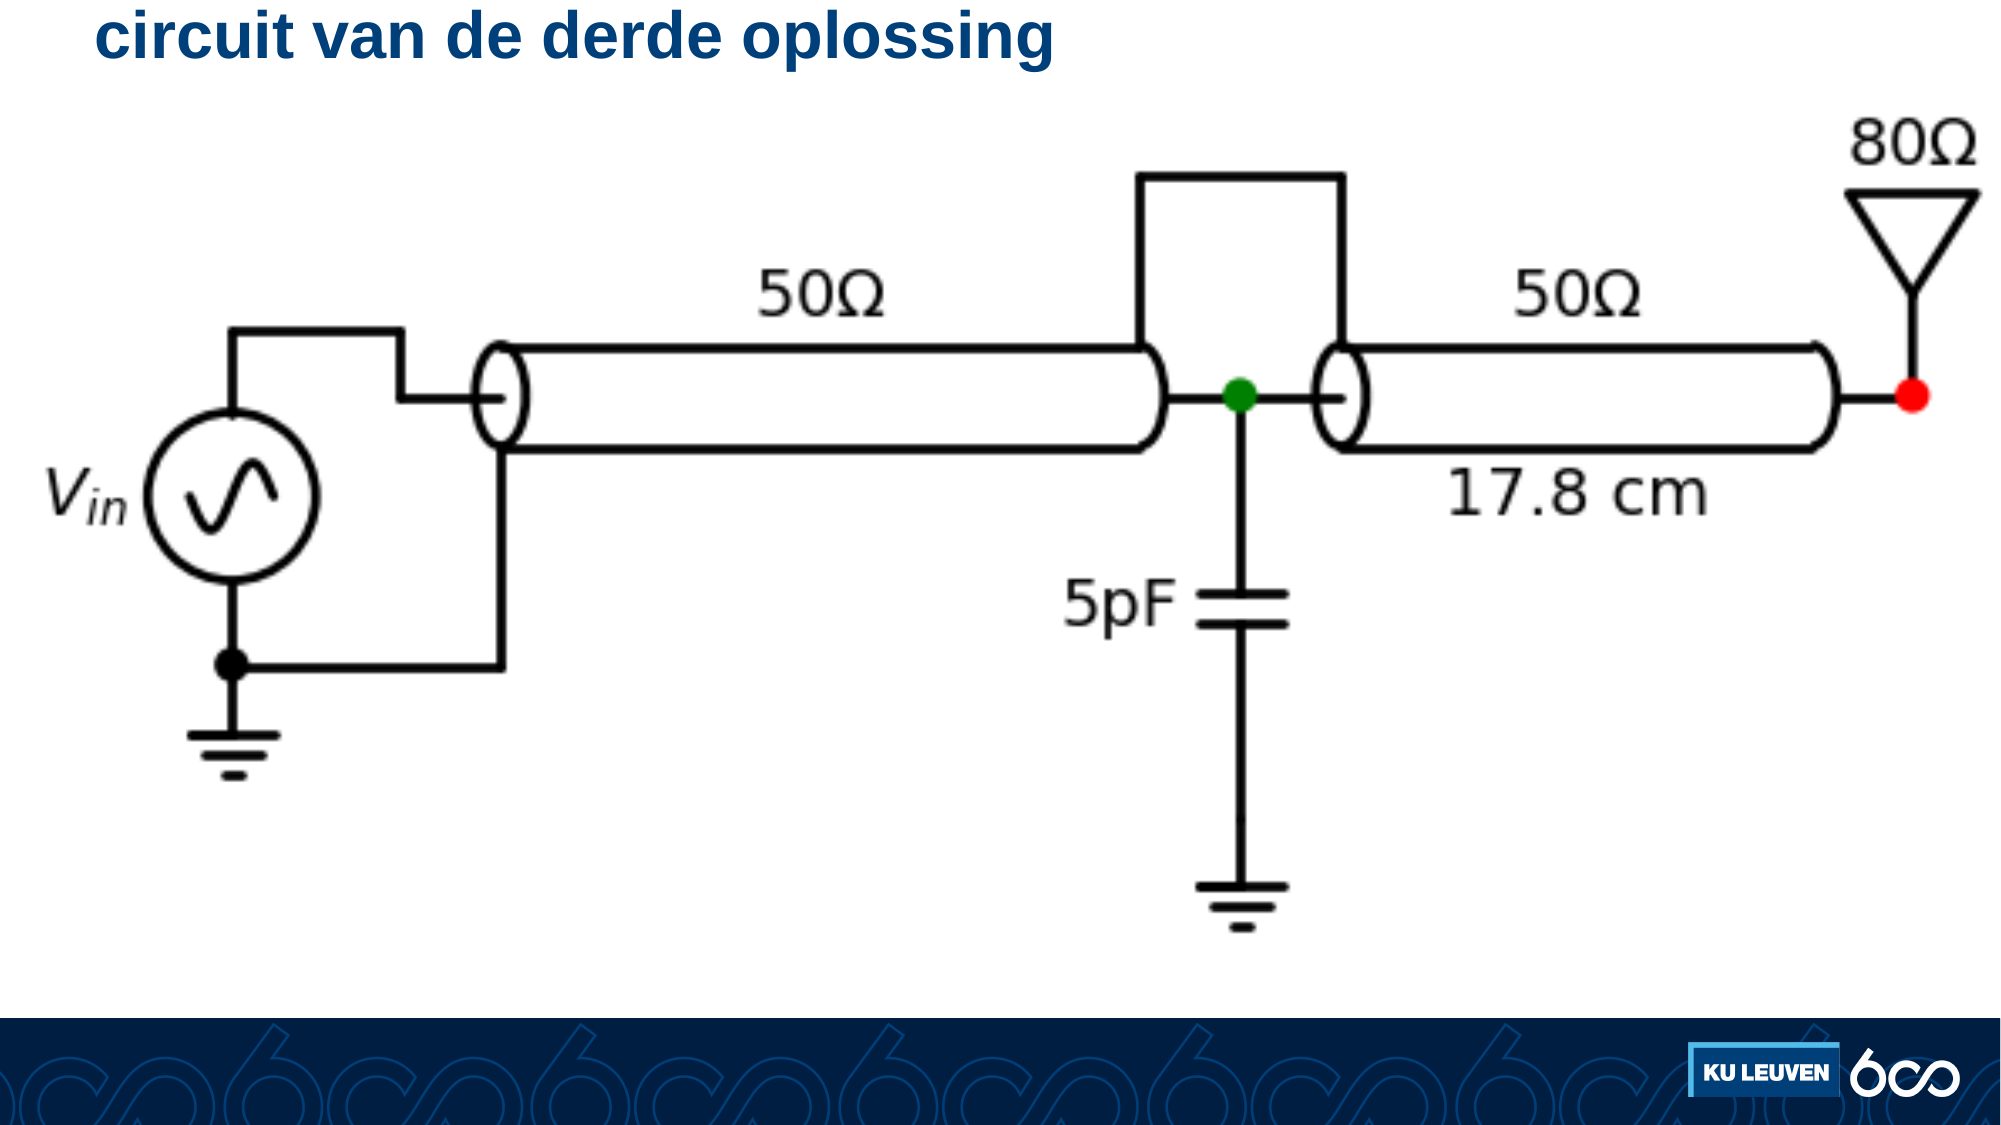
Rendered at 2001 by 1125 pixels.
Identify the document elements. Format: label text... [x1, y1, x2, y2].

picture [0, 1018, 2001, 1125]
title circuit van de derde oplossing [94, 0, 1906, 92]
picture [0, 92, 2000, 947]
